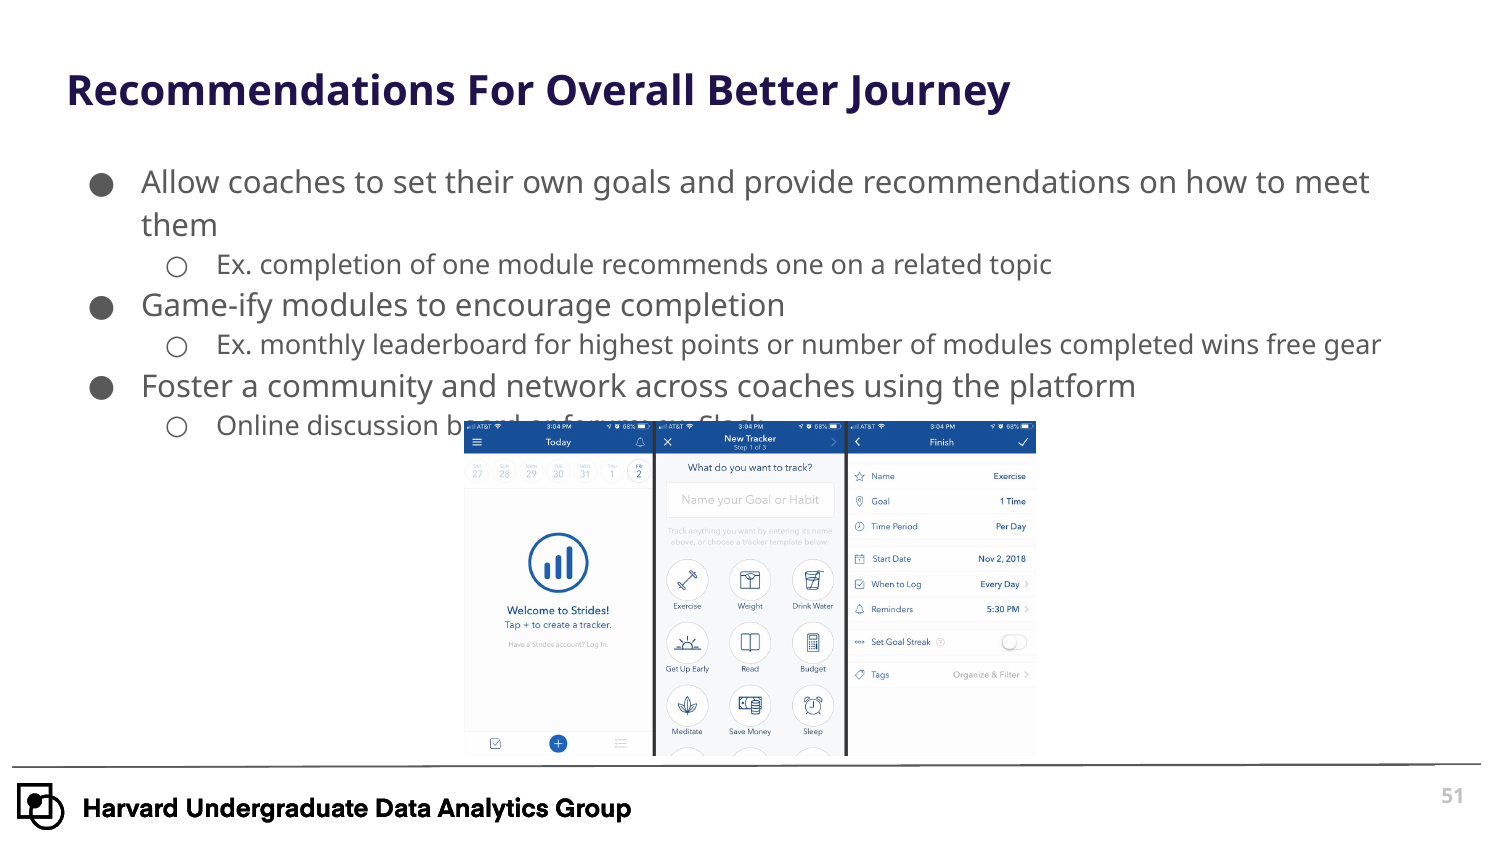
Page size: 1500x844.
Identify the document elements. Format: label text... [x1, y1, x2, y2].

list Allow coaches to set their own goals and provide recommendations on how to meet them Ex. completion of one module recommends one on a related topic Game-ify modules to encourage completion Ex. monthly leaderboard for highest points or number of modules completed wins free gear Foster a community and network across coaches using the platform Online discussion board or forum; ex. Slack [51, 141, 1449, 703]
picture [17, 783, 635, 830]
picture [464, 421, 1036, 756]
slide_number ‹#› [1389, 764, 1480, 830]
title Recommendations For Overall Better Journey [51, 42, 1449, 137]
